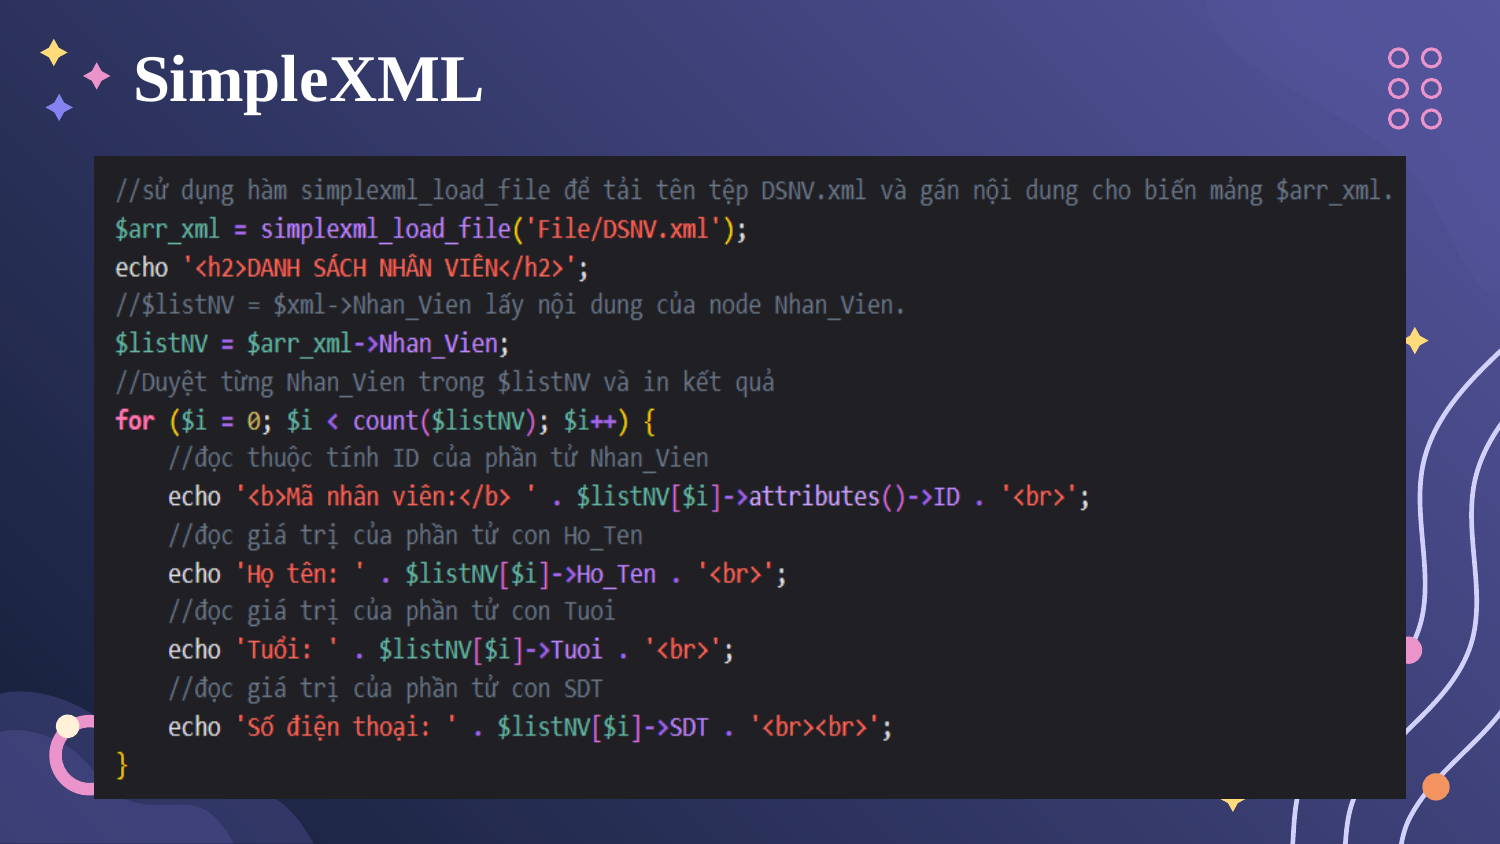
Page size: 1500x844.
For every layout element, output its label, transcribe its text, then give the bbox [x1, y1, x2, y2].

picture [93, 156, 1406, 799]
title SimpleXML [118, 19, 1382, 114]
